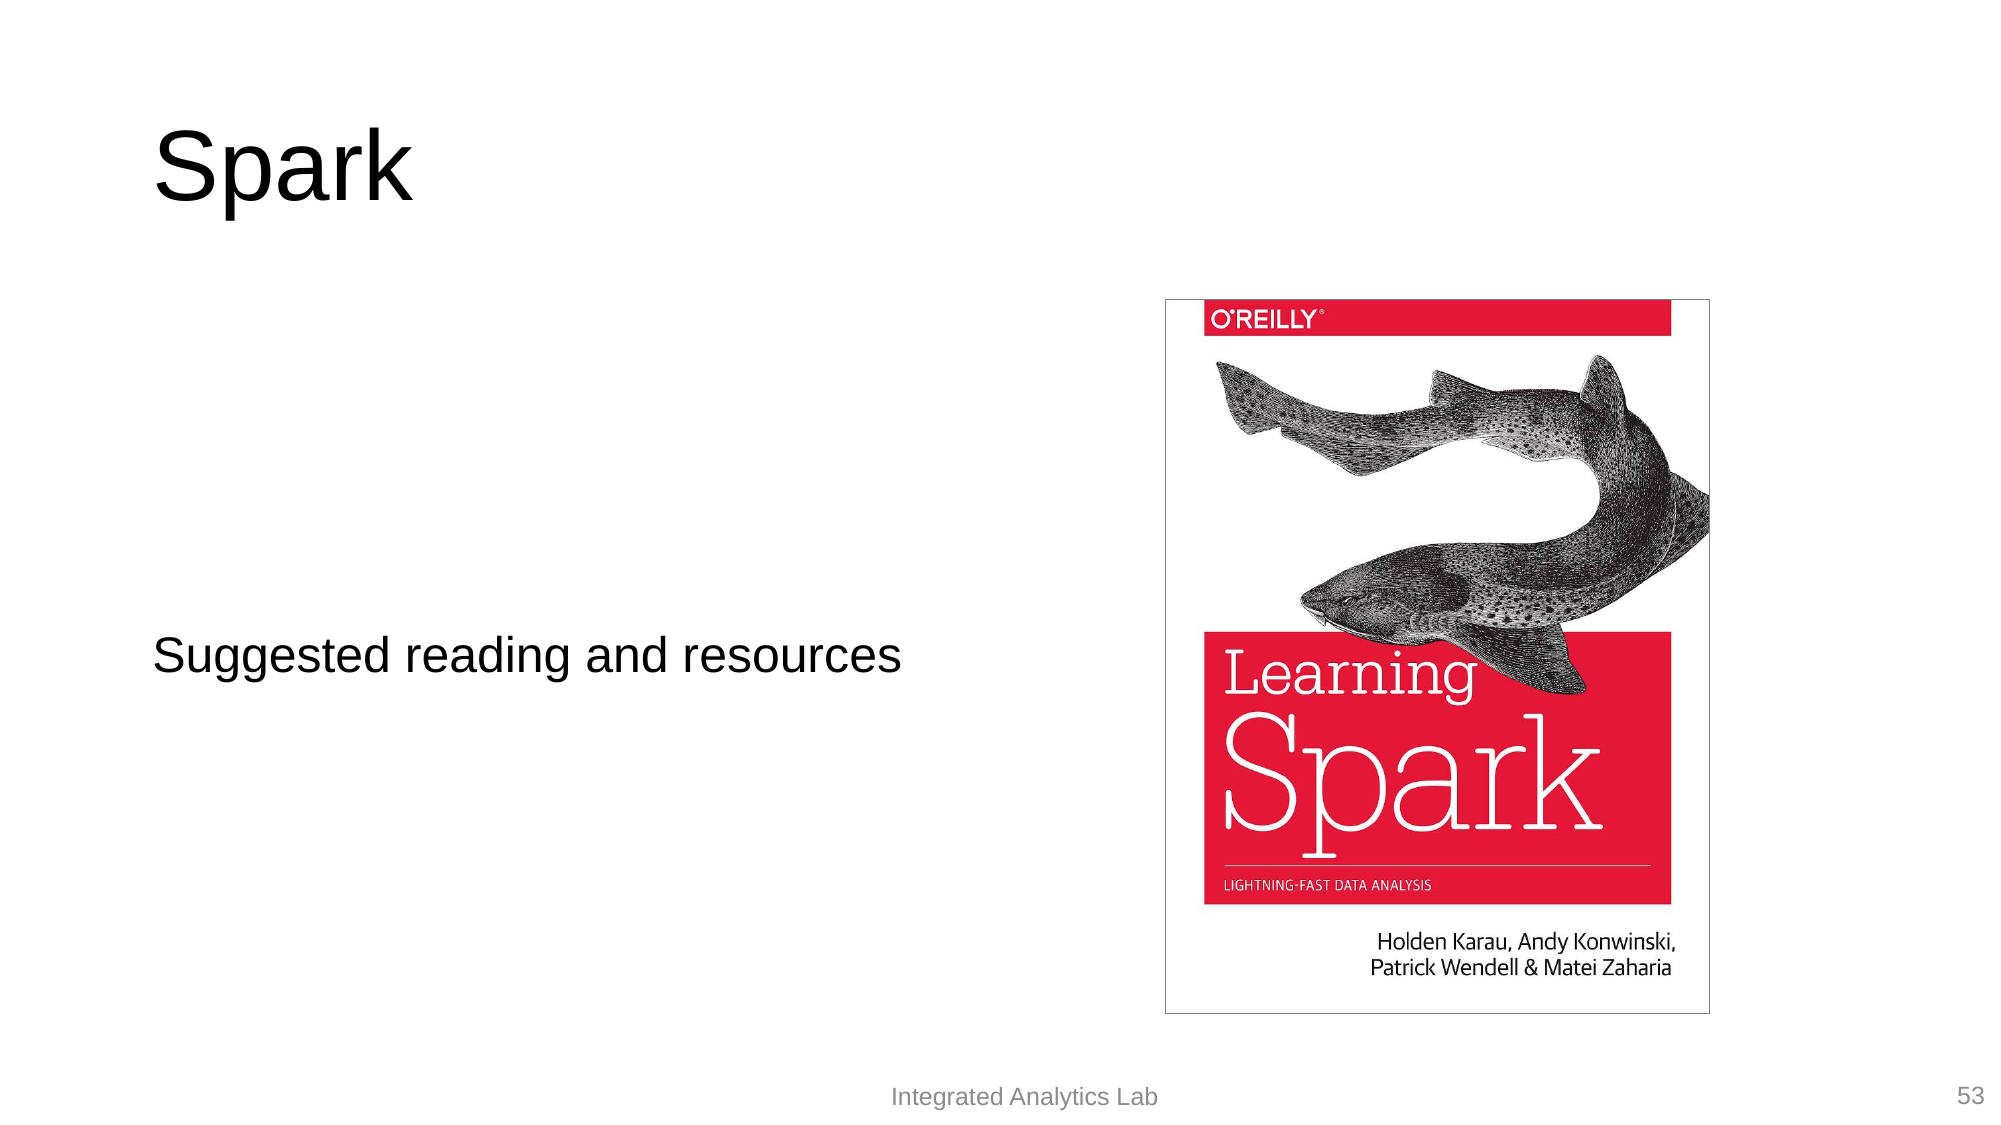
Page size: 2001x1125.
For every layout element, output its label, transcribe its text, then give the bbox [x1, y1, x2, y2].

list Suggested reading and resources [137, 299, 988, 1014]
title Spark [137, 59, 1863, 278]
slide_number 53 [1550, 1065, 2000, 1125]
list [1165, 299, 1710, 1014]
